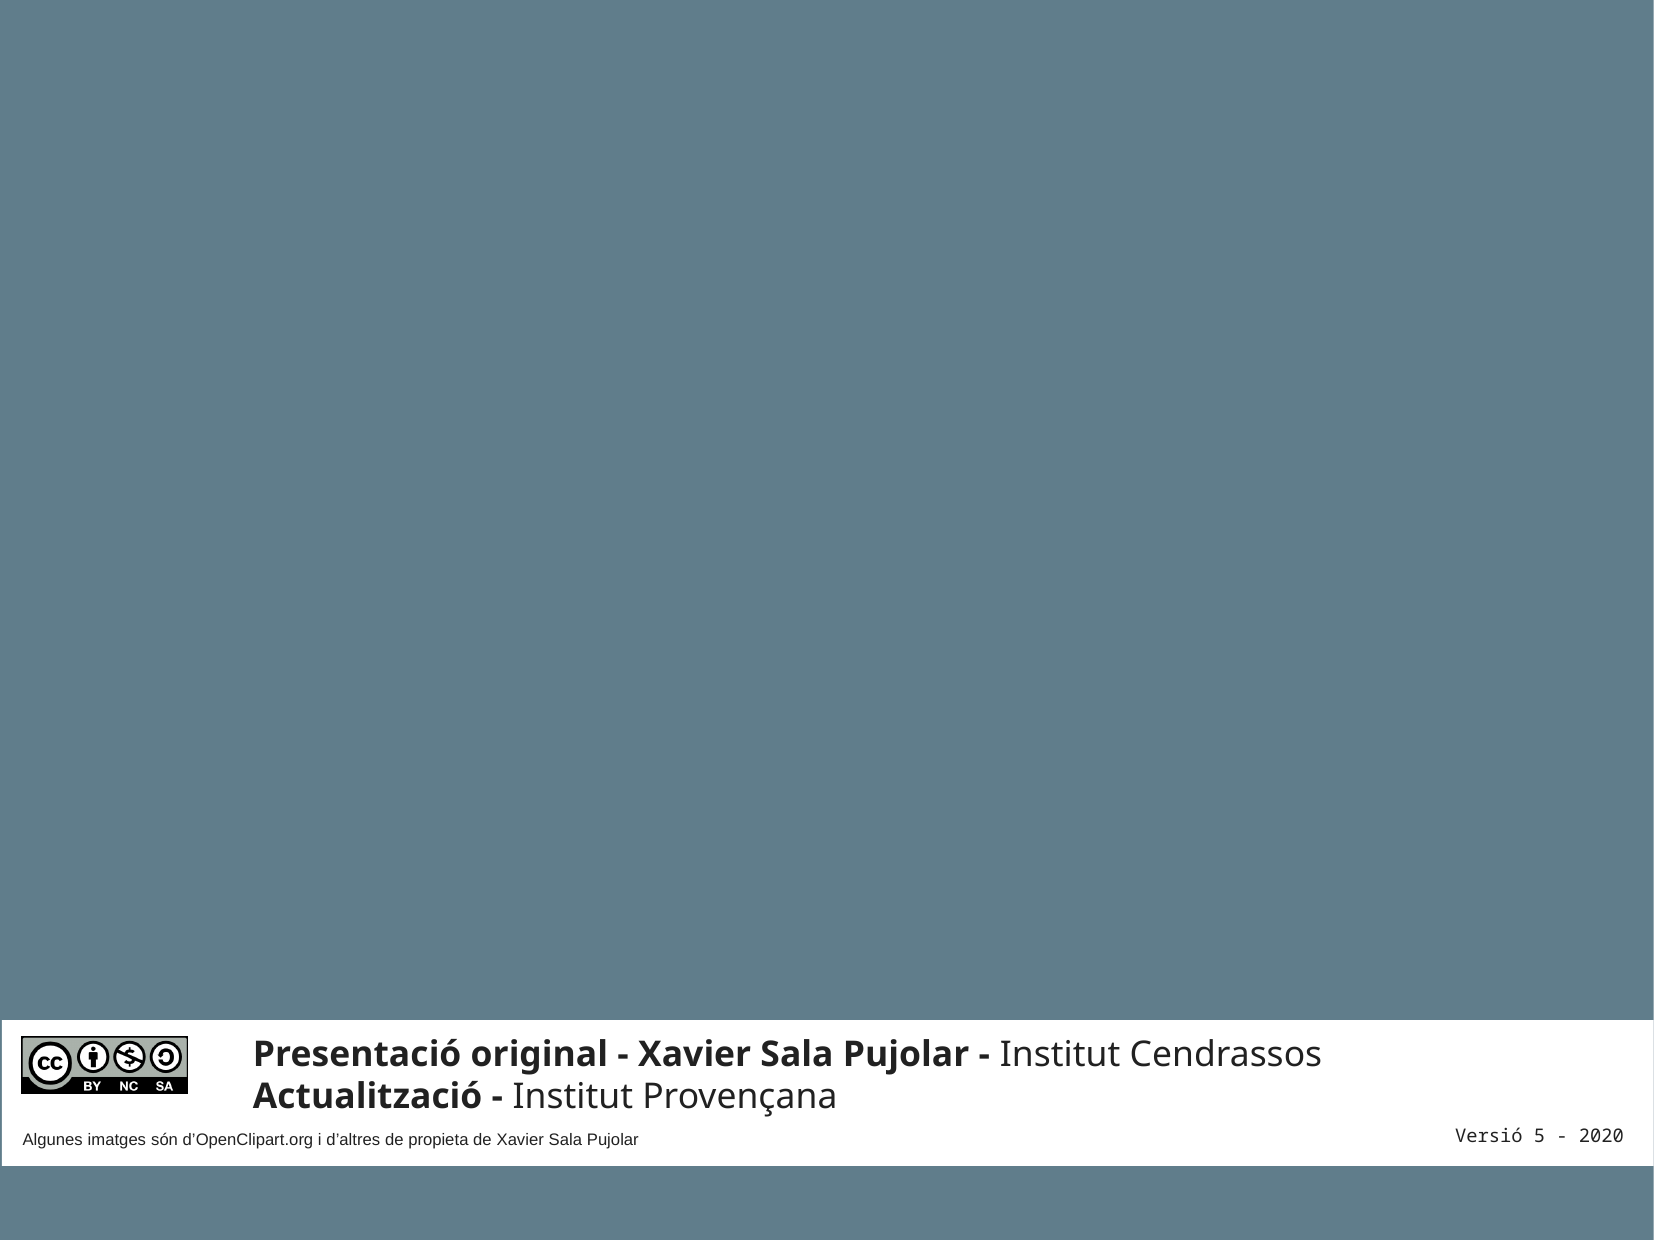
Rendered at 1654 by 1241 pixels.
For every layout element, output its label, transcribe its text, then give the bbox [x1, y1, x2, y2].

text_box Versió 5 - 2020 [1341, 1107, 1641, 1166]
picture [21, 1035, 188, 1095]
text_box [1, 1020, 1654, 1166]
text_box Algunes imatges són d’OpenClipart.org i d’altres de propieta de Xavier Sala Pujolar [7, 1114, 238, 1152]
text_box Presentació original - Xavier Sala Pujolar - Institut Cendrassos Actualització - Institut Provençana [238, 1023, 1375, 1160]
